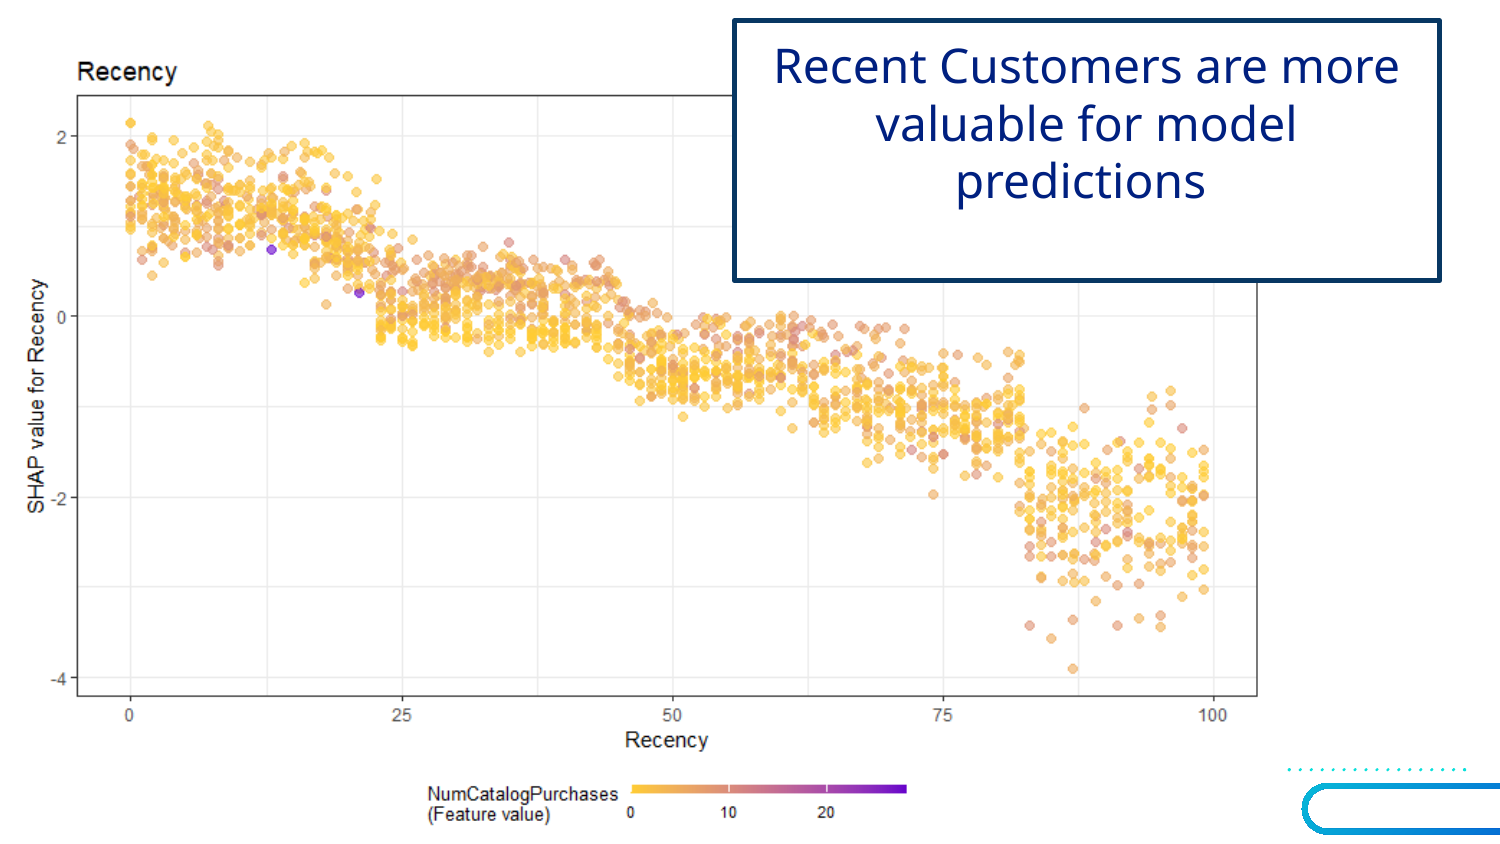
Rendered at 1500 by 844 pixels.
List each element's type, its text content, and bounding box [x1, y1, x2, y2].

picture [14, 49, 1268, 844]
text_box Recent Customers are more valuable for model predictions [734, 20, 1440, 281]
